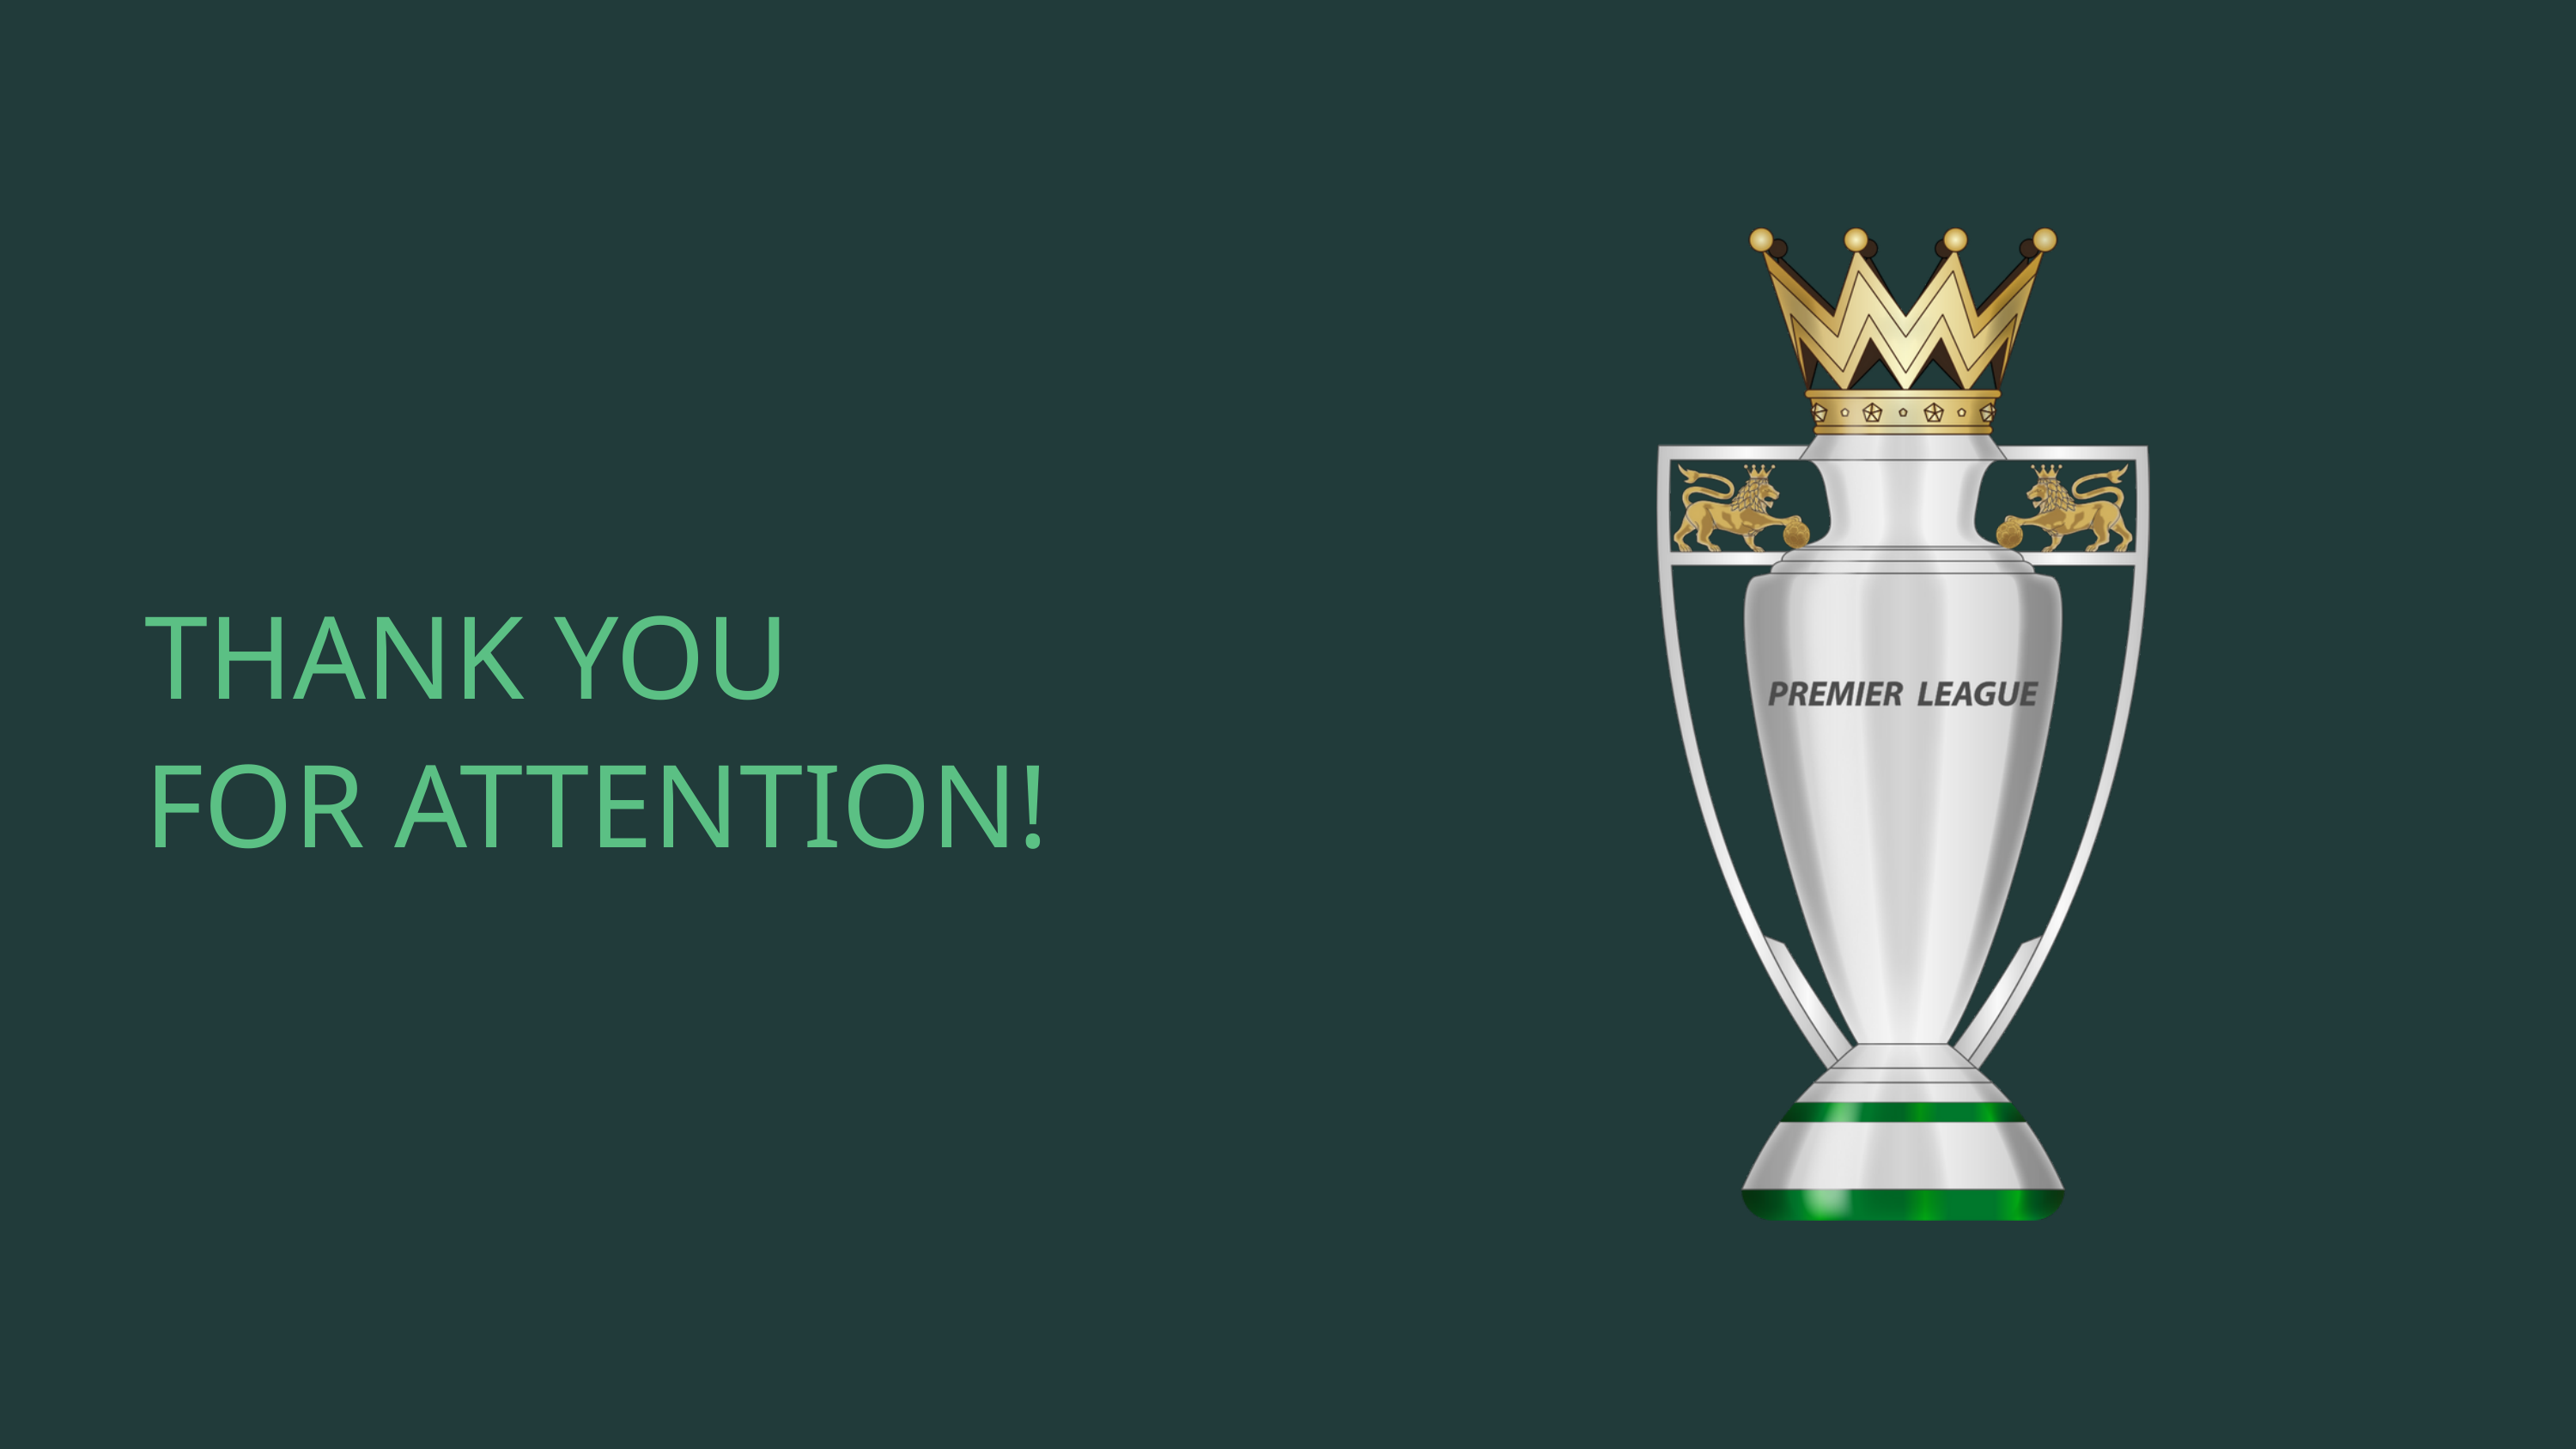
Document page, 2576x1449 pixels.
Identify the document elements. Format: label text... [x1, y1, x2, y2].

picture [1656, 227, 2150, 1221]
text_box THANK YOU FOR ATTENTION! [144, 573, 1127, 871]
